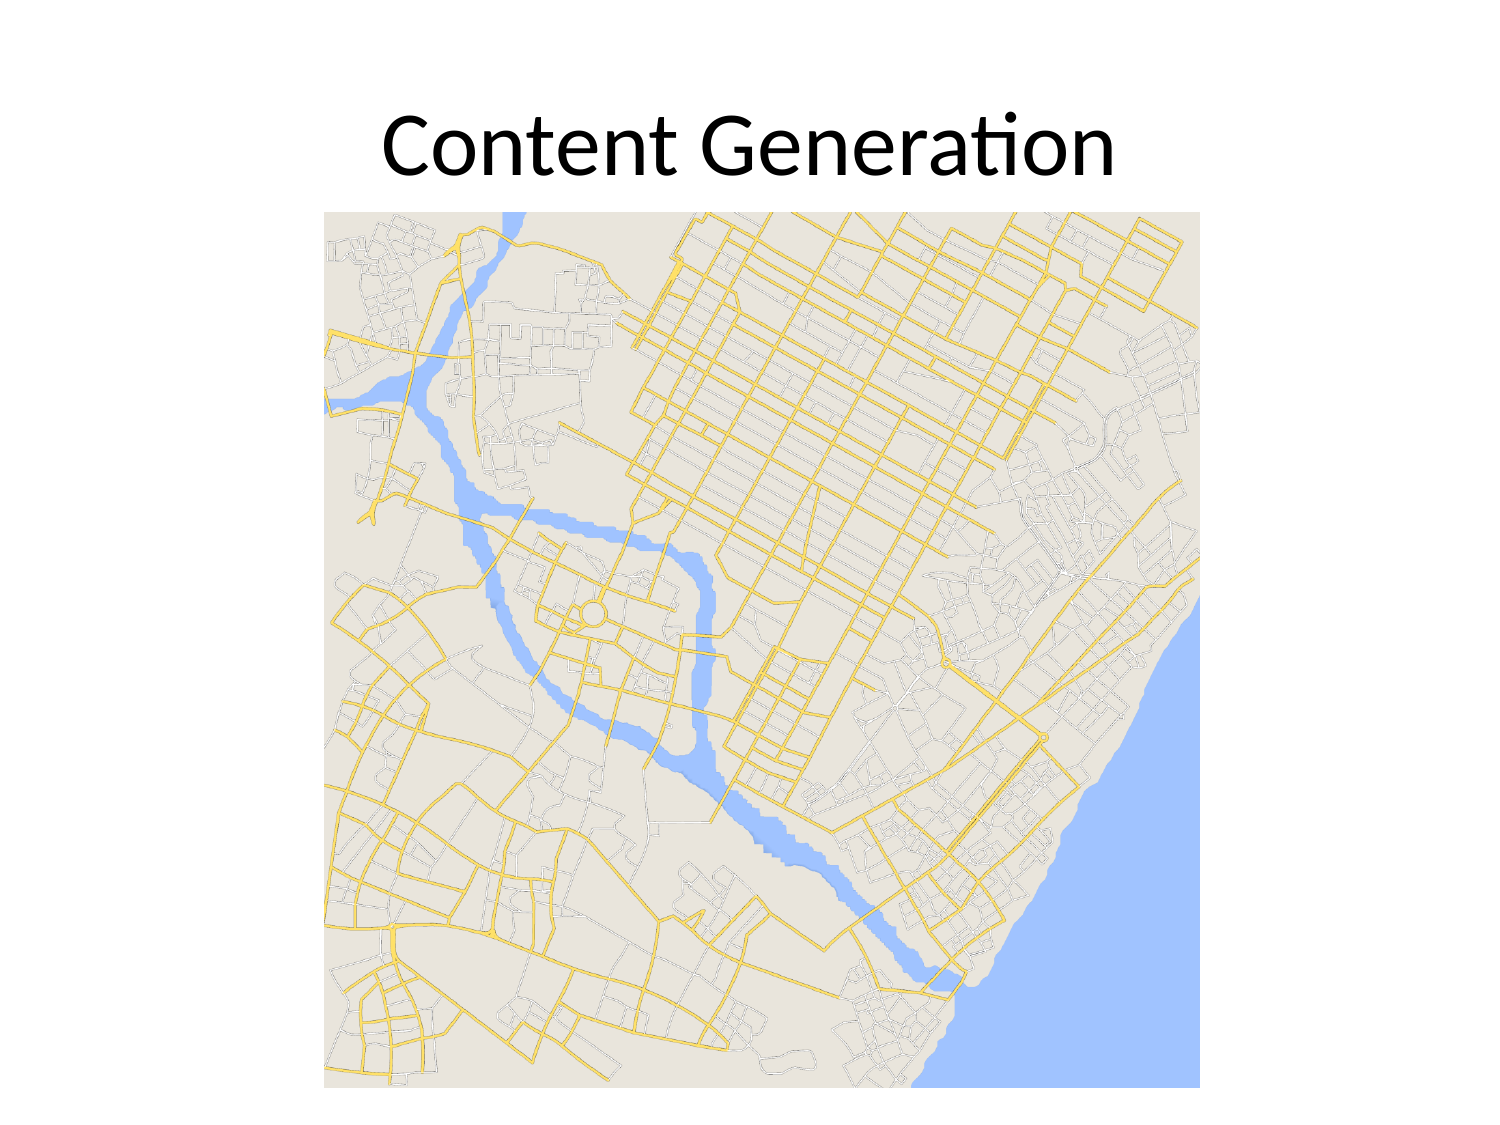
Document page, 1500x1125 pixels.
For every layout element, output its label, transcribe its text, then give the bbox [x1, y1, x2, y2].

title Content Generation [75, 45, 1425, 233]
picture [324, 212, 1201, 1088]
